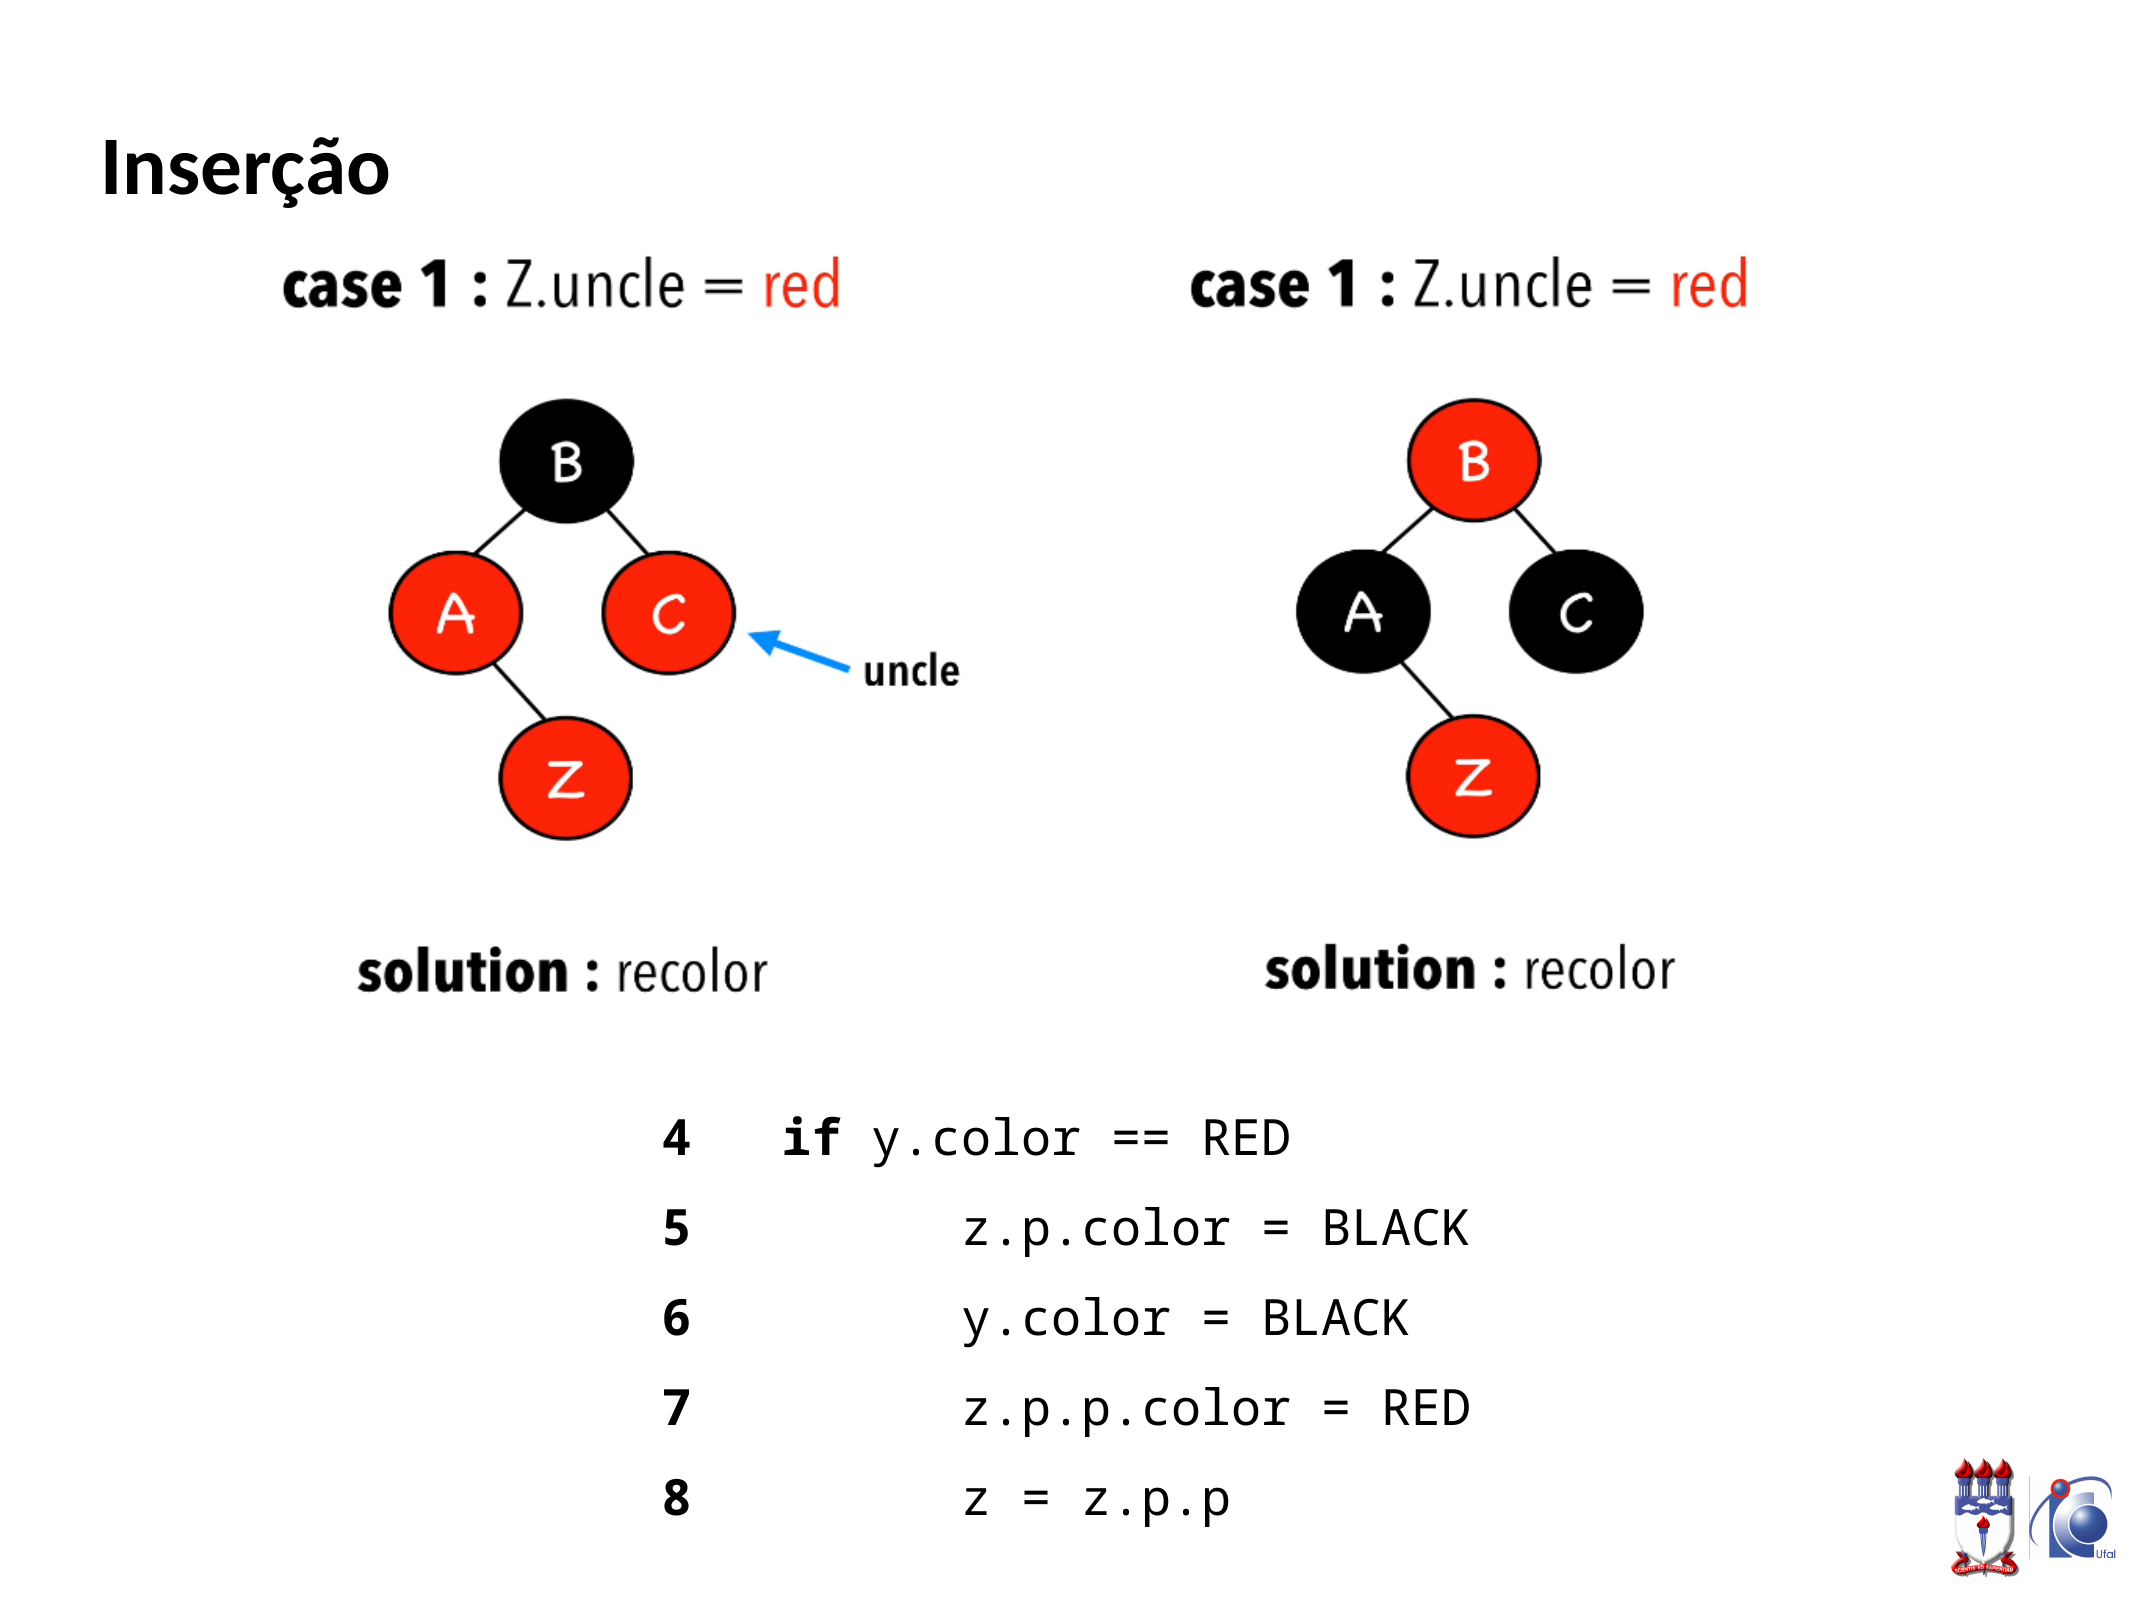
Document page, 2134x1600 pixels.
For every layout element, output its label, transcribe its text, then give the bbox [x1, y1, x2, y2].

picture [2028, 1476, 2116, 1559]
picture [198, 222, 993, 1016]
picture [1140, 222, 1828, 1016]
title Inserção [92, 72, 2042, 250]
picture [1948, 1456, 2020, 1579]
text_box 4 if y.color == RED 5 z.p.color = BLACK 6 y.color = BLACK 7 z.p.p.color = RED 8 z = z.p.p [646, 1067, 1487, 1533]
